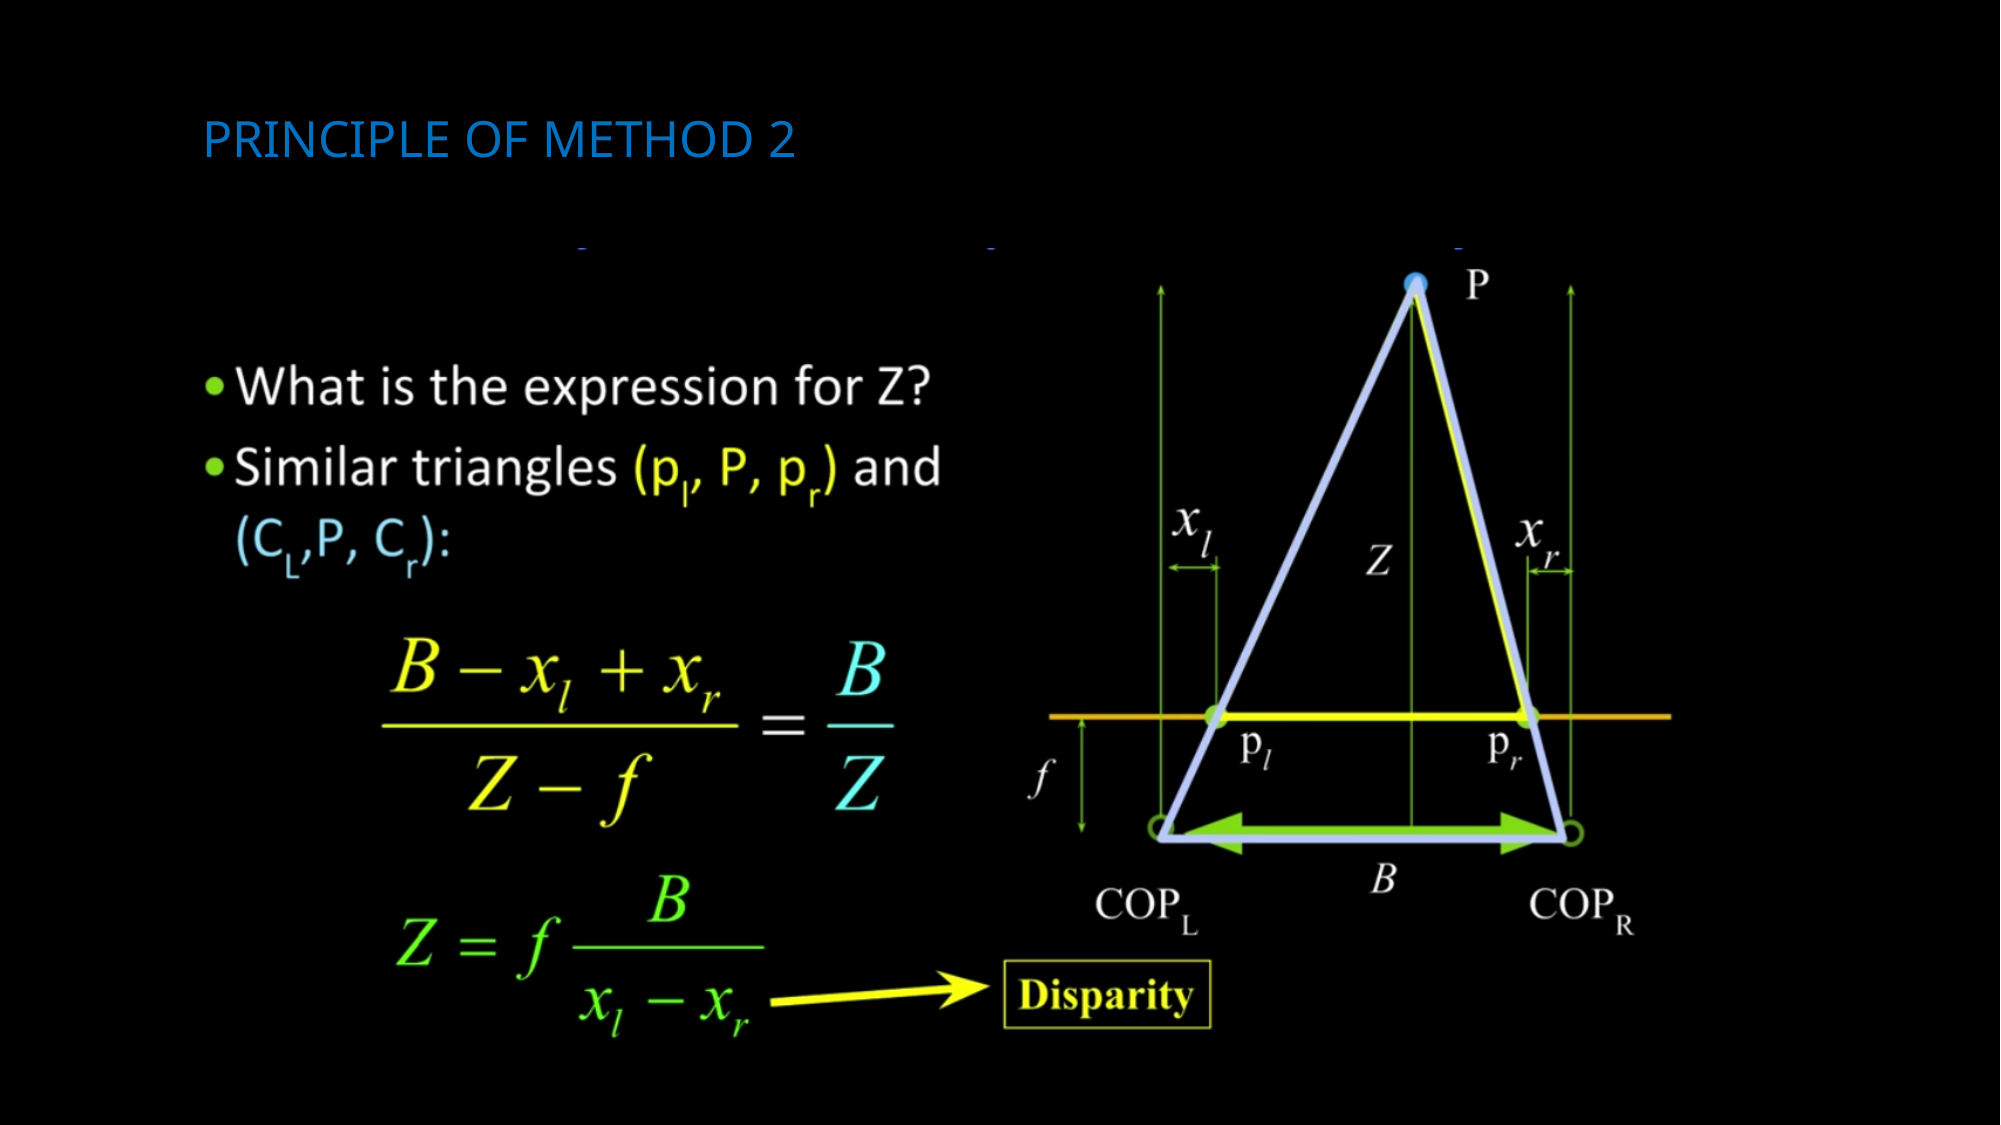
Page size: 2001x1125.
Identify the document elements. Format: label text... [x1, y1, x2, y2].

picture [147, 248, 1725, 1058]
title PRINCIPLE OF Method 2 [187, 99, 1813, 175]
